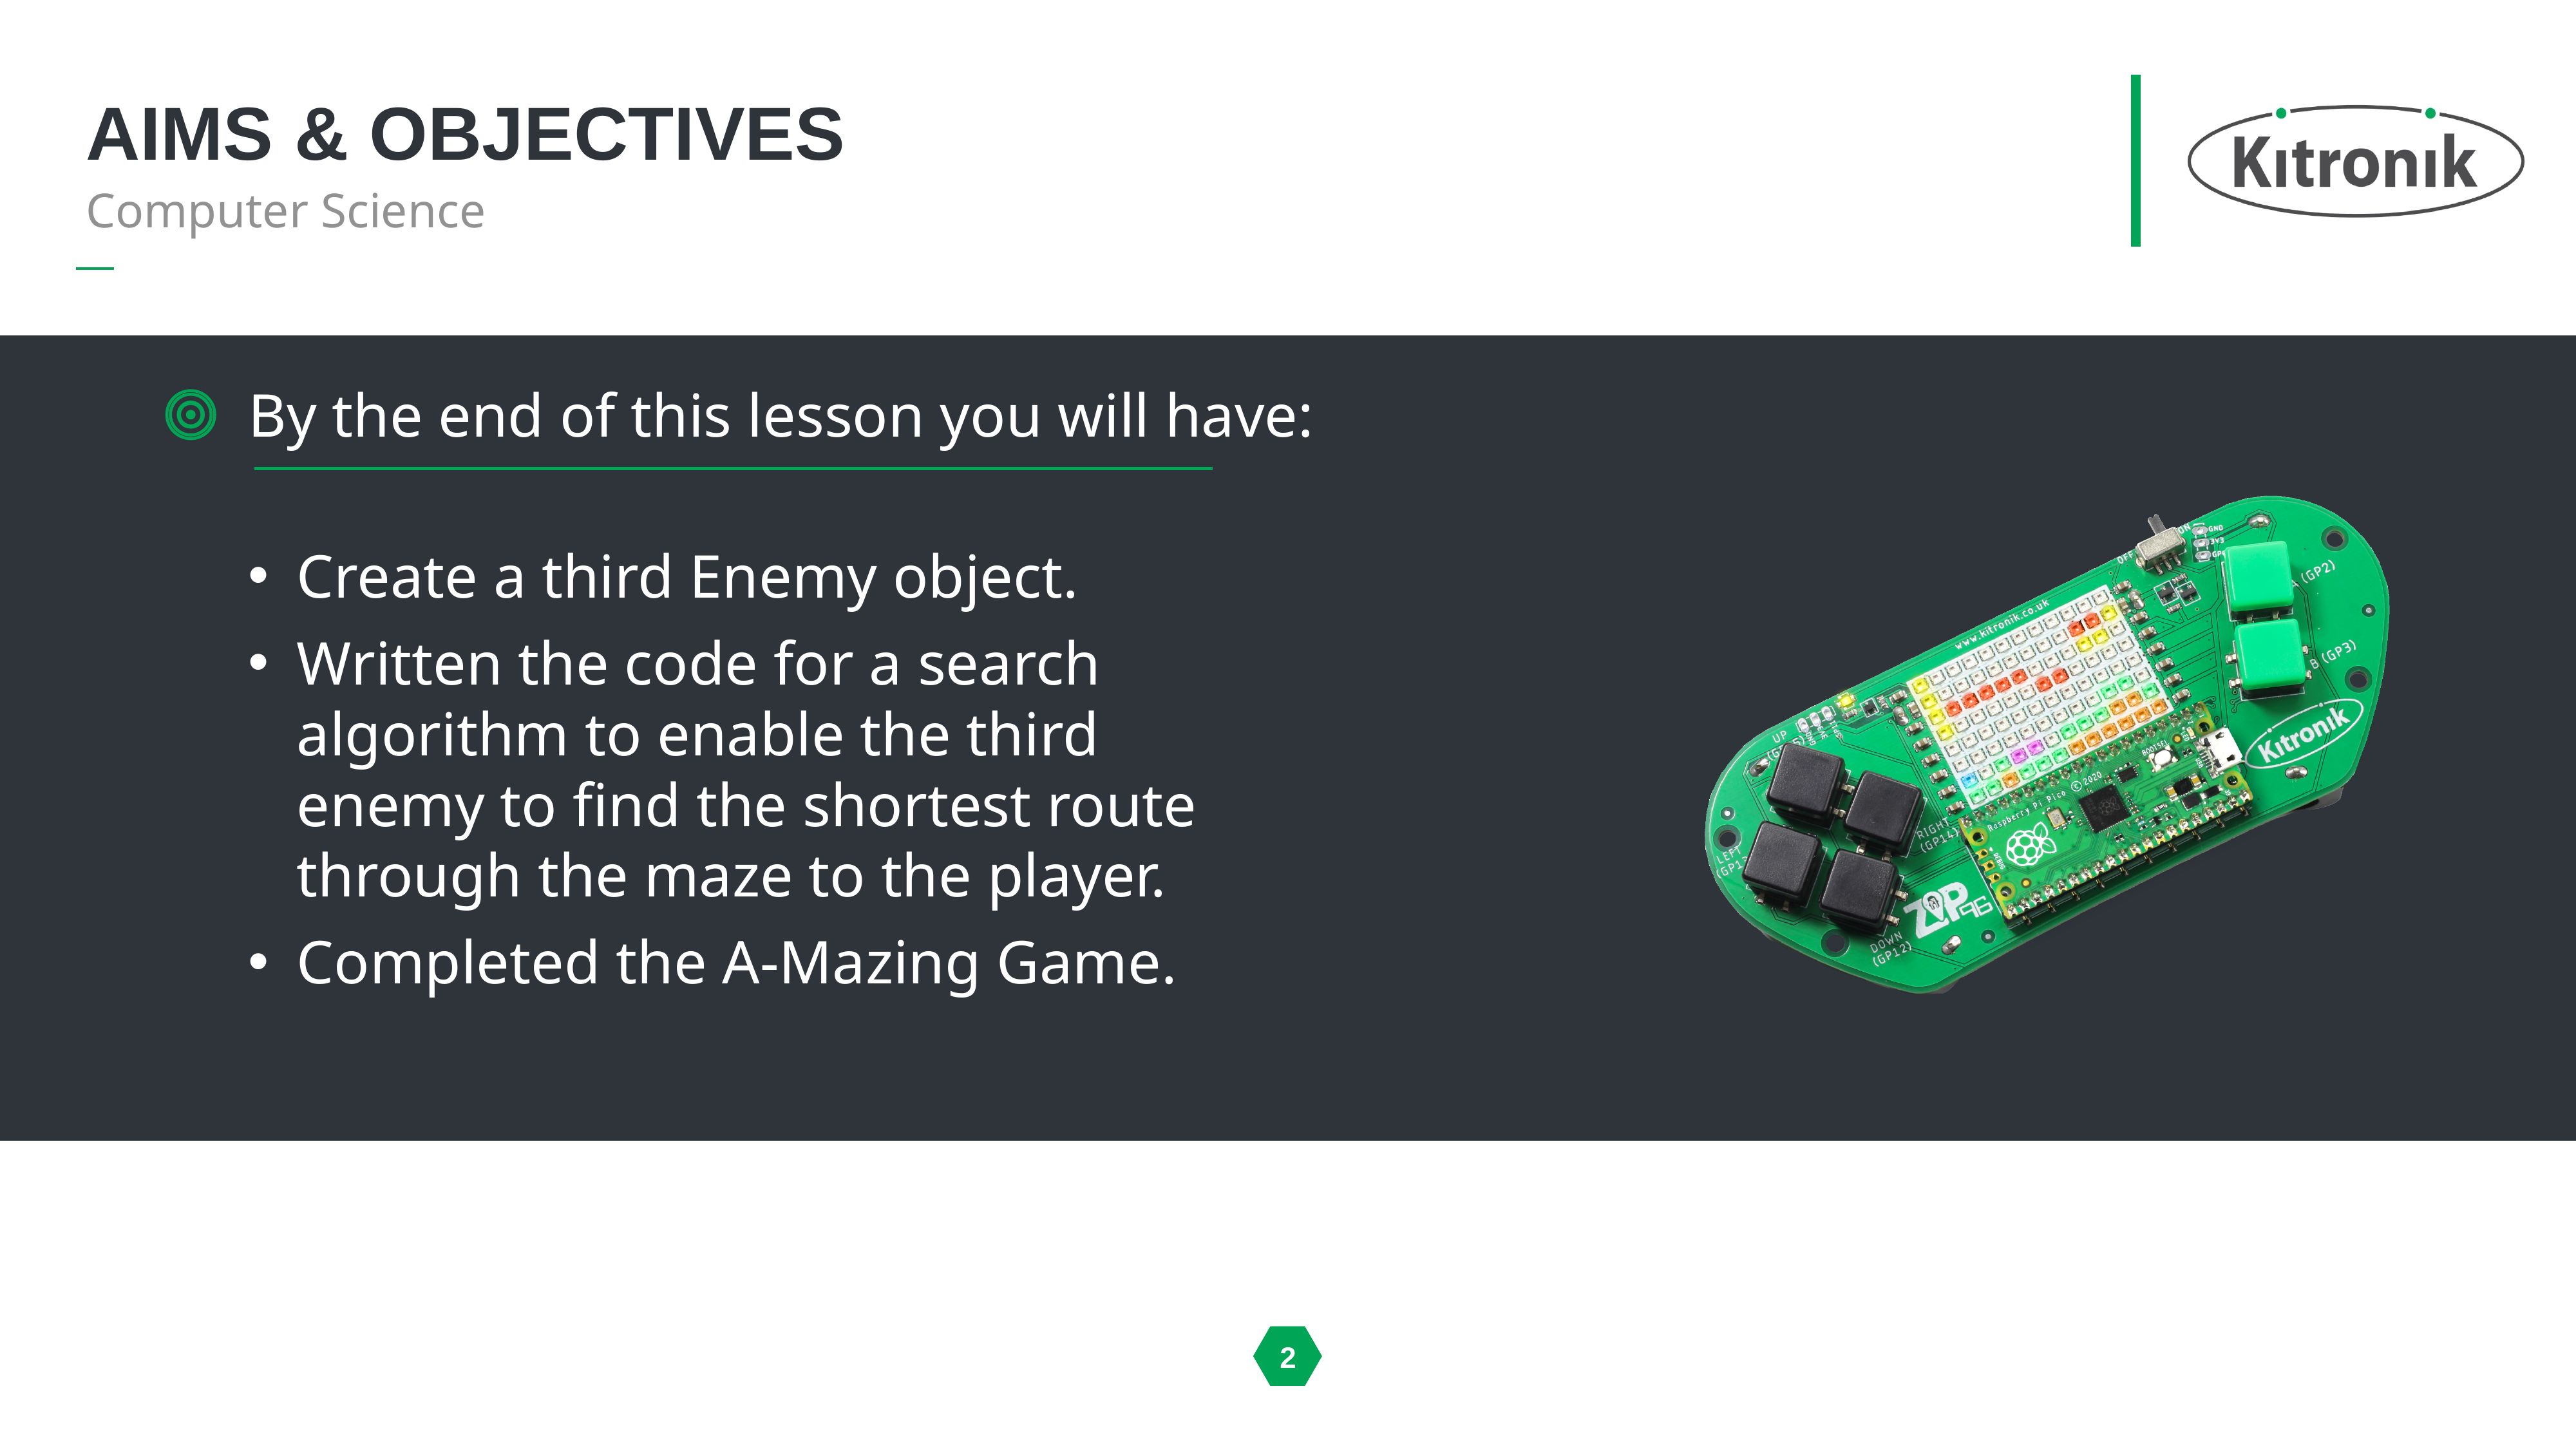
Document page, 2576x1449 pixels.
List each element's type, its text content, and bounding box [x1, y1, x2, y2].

text_box [0, 335, 2576, 1141]
text_box Create a third Enemy object. Written the code for a search algorithm to enable the third enemy to find the shortest route through the maze to the player. Completed the A-Mazing Game. [240, 531, 1300, 1003]
slide_number 2 [1253, 1331, 1323, 1382]
text_box [165, 389, 216, 440]
picture [1666, 357, 2427, 1119]
title Aims & objectives [76, 80, 2031, 176]
text_box By the end of this lesson you will have: [240, 370, 1327, 457]
list Computer Science [76, 176, 2031, 243]
text_box [1267, 1326, 1307, 1331]
picture [2186, 103, 2526, 219]
text_box [1268, 1382, 1307, 1386]
